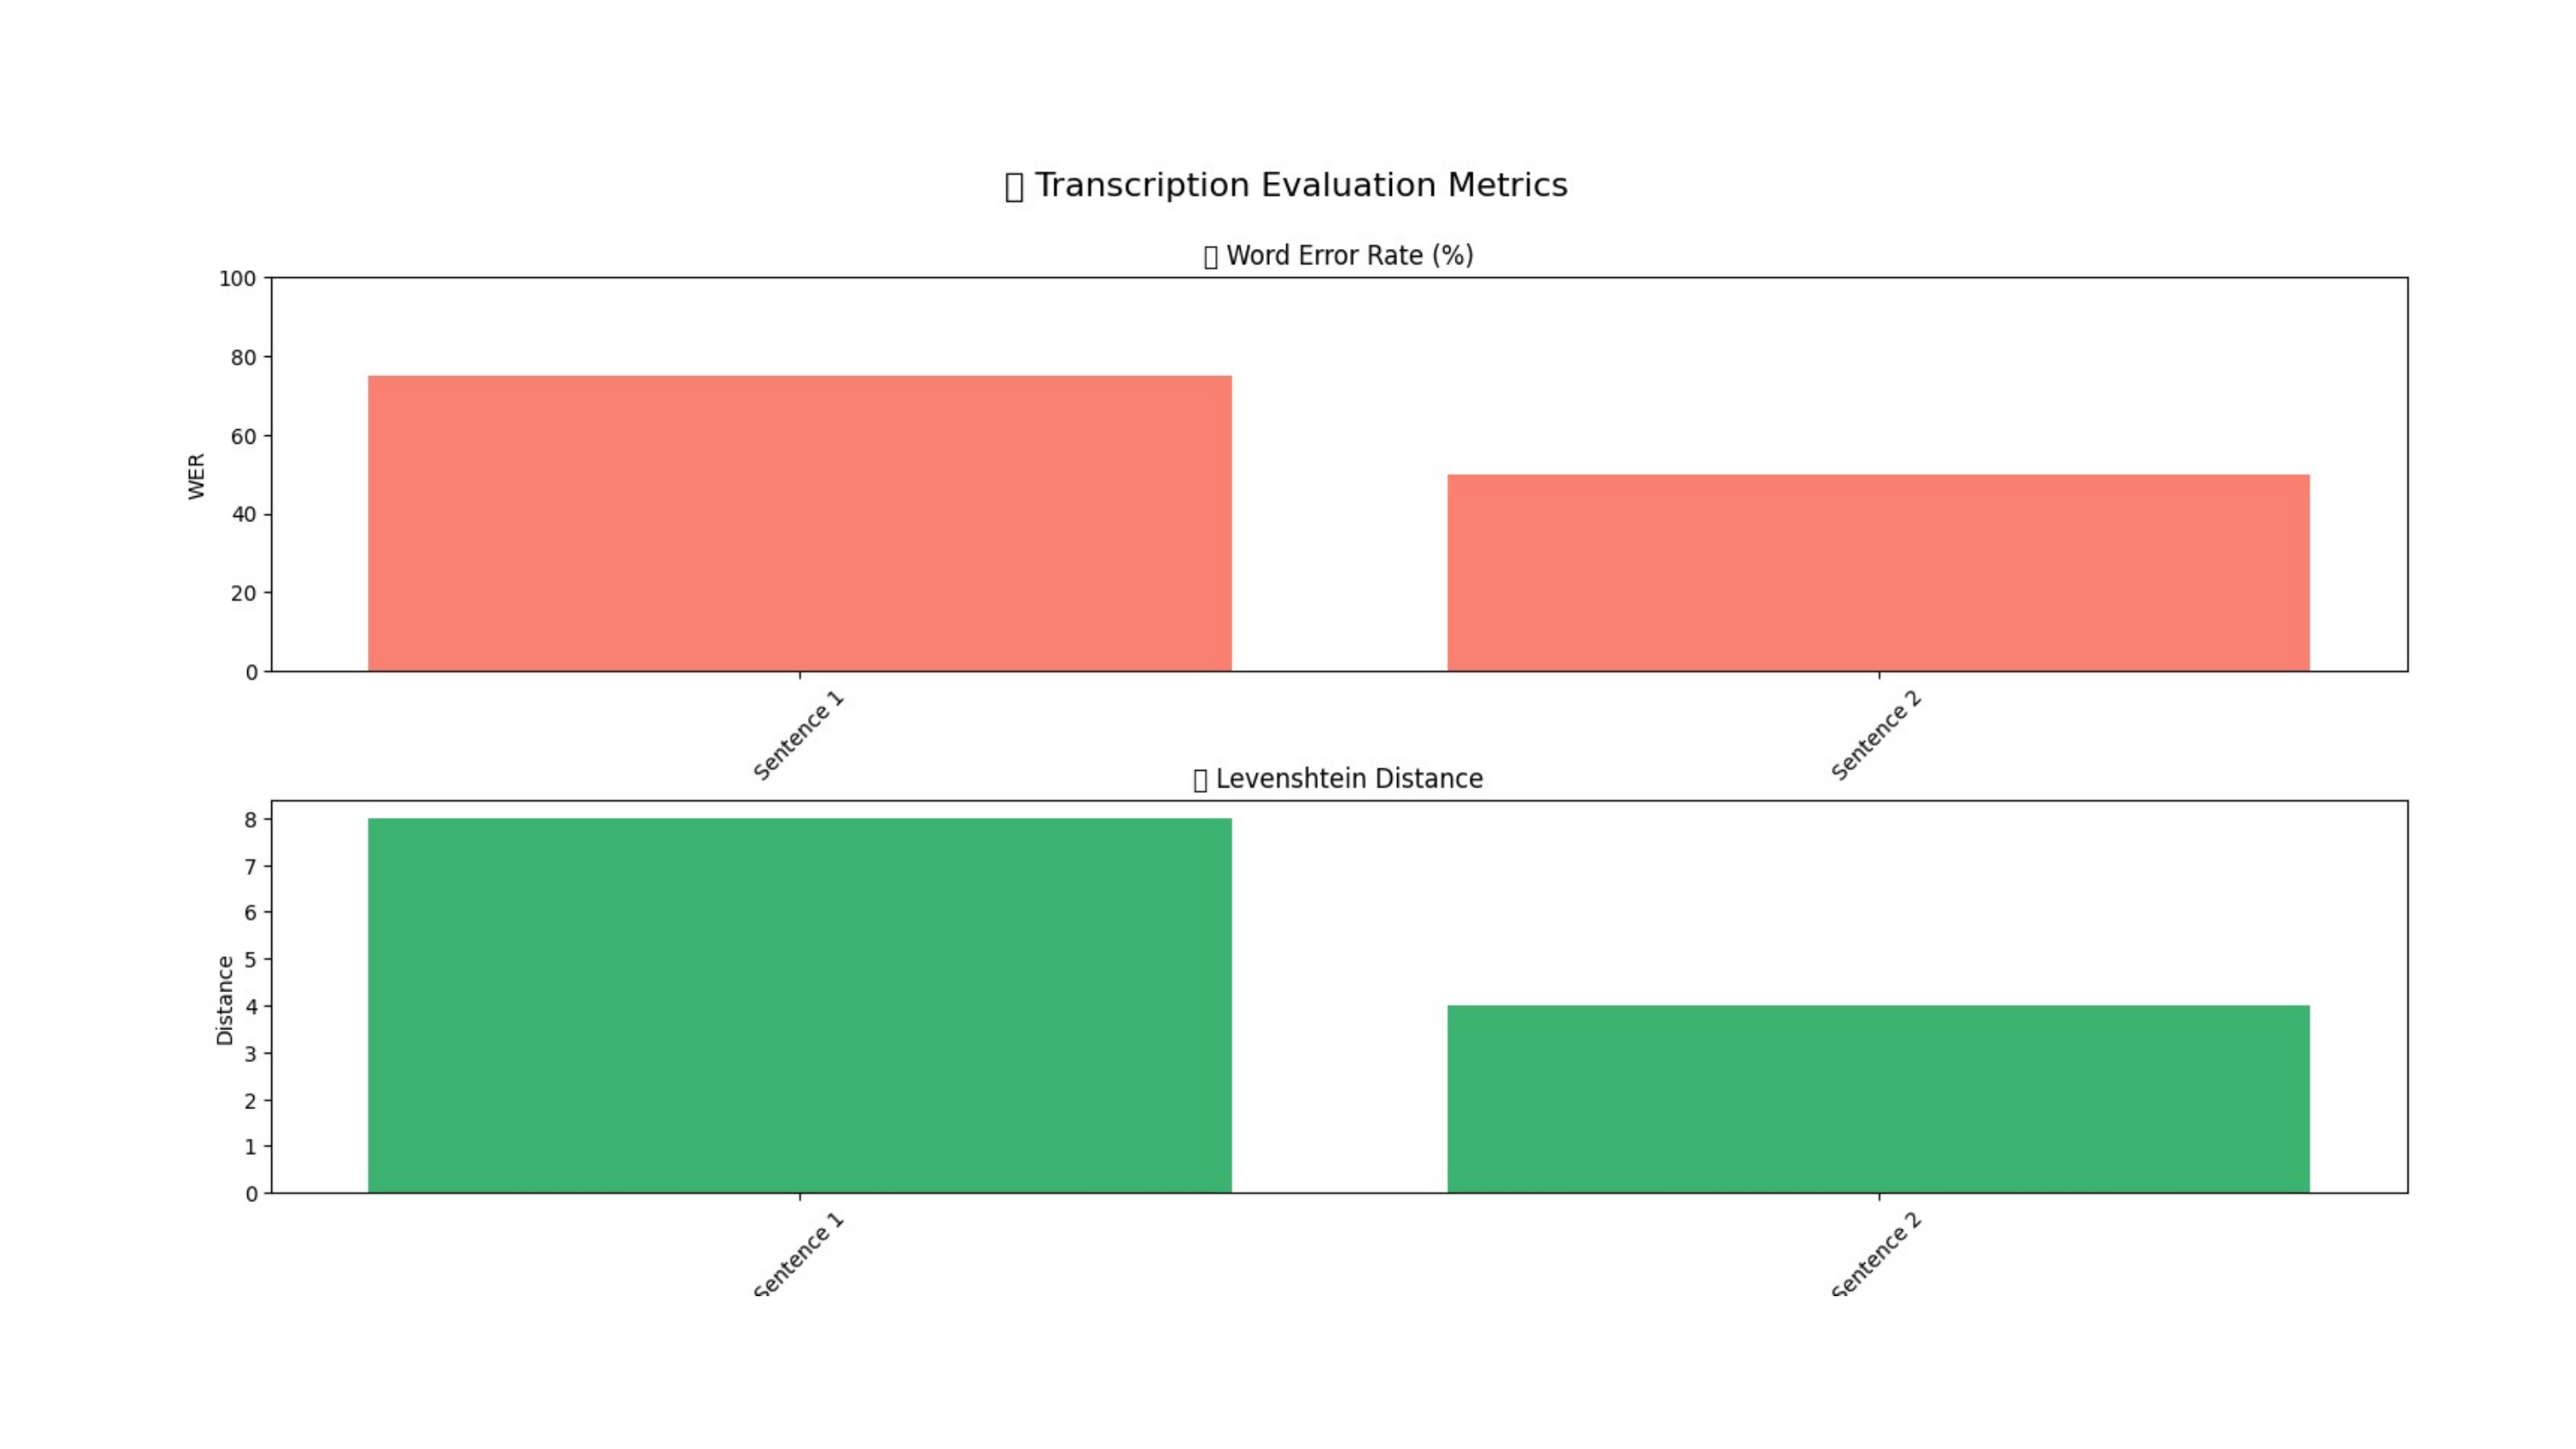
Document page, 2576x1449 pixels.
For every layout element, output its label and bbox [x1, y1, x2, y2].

list [137, 149, 2436, 1297]
